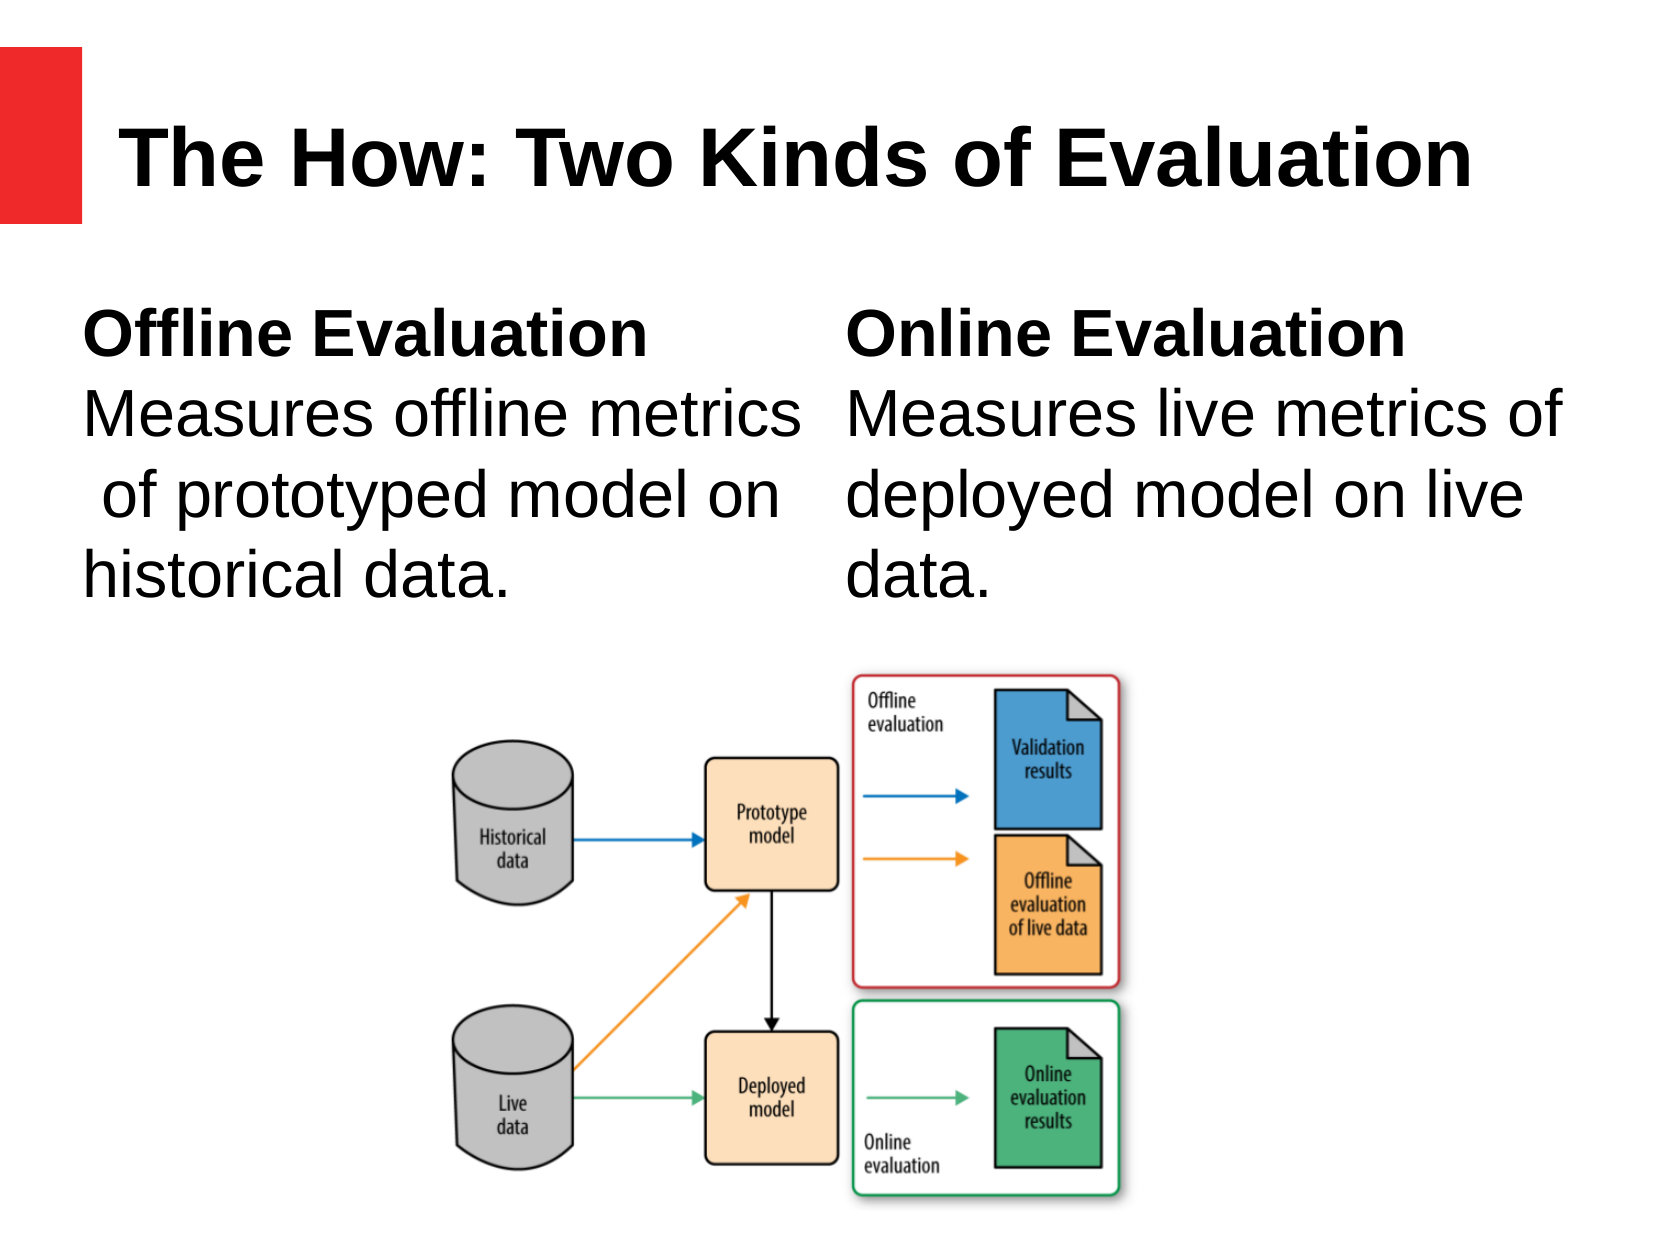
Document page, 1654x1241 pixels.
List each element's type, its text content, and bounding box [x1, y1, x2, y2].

text_box Offline Evaluation Measures offline metrics of prototyped model on historical data. [82, 290, 809, 1009]
text_box Online Evaluation Measures live metrics of deployed model on live data. [845, 290, 1572, 1009]
text_box The How: Two Kinds of Evaluation [118, 49, 1571, 257]
picture [430, 659, 1141, 1212]
